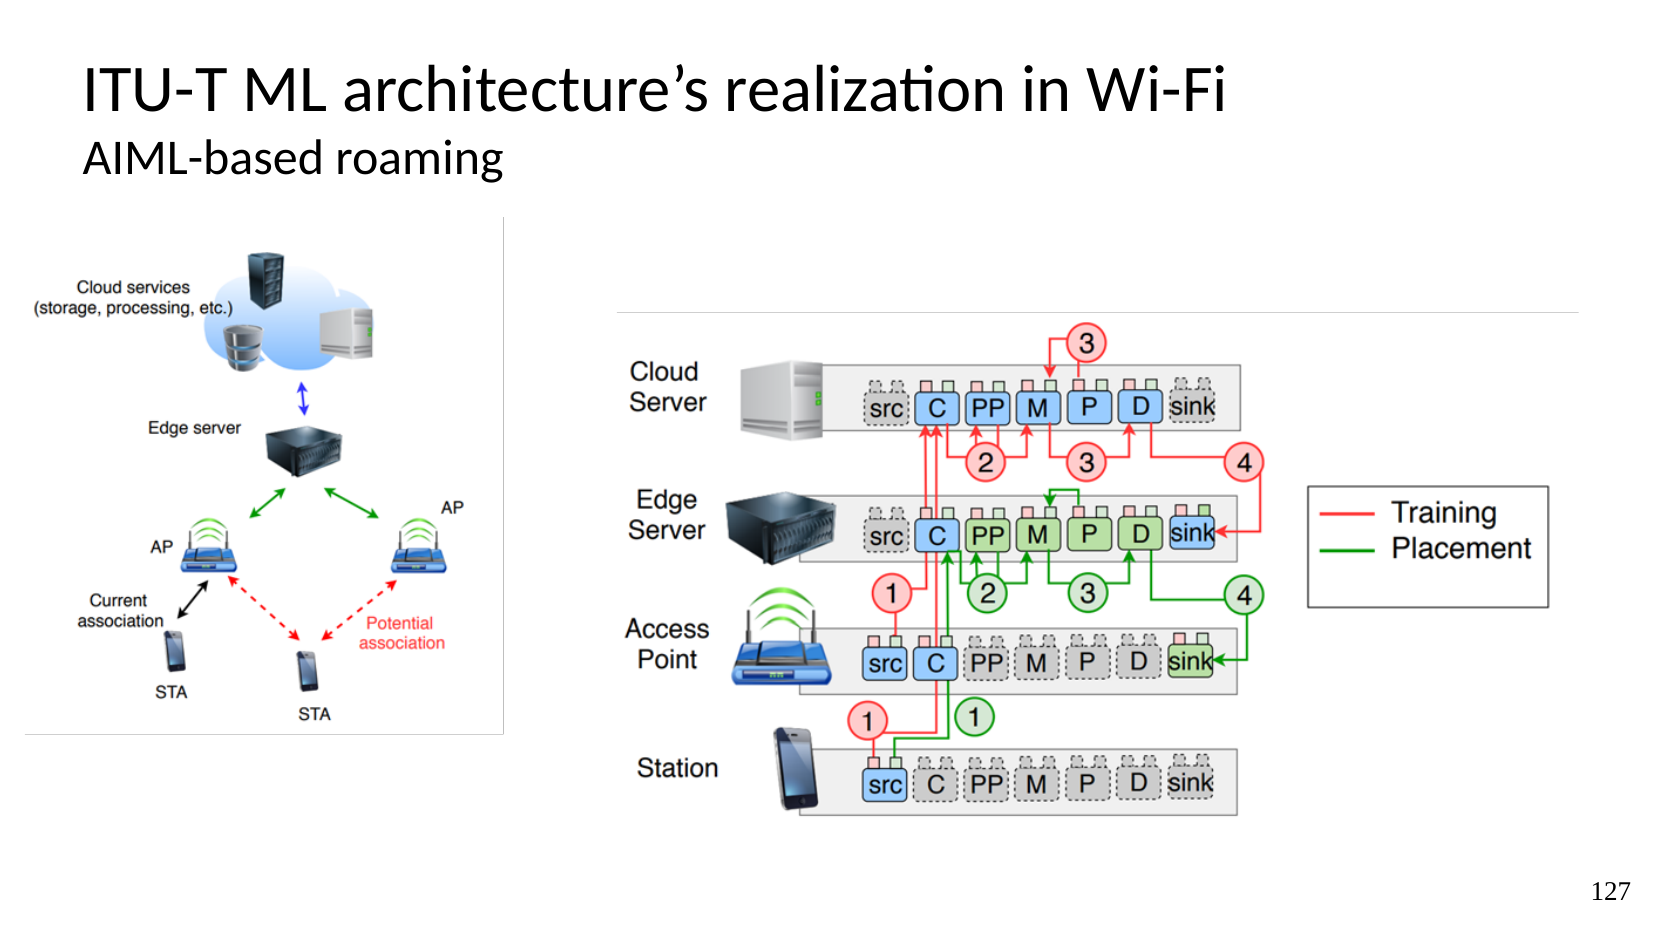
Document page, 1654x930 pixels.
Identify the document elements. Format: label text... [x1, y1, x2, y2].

picture [24, 217, 530, 835]
picture [616, 211, 1579, 829]
text_box ITU-T ML architecture’s realization in Wi-Fi AIML-based roaming [82, 37, 1571, 193]
slide_number ‹#› [1546, 858, 1647, 930]
